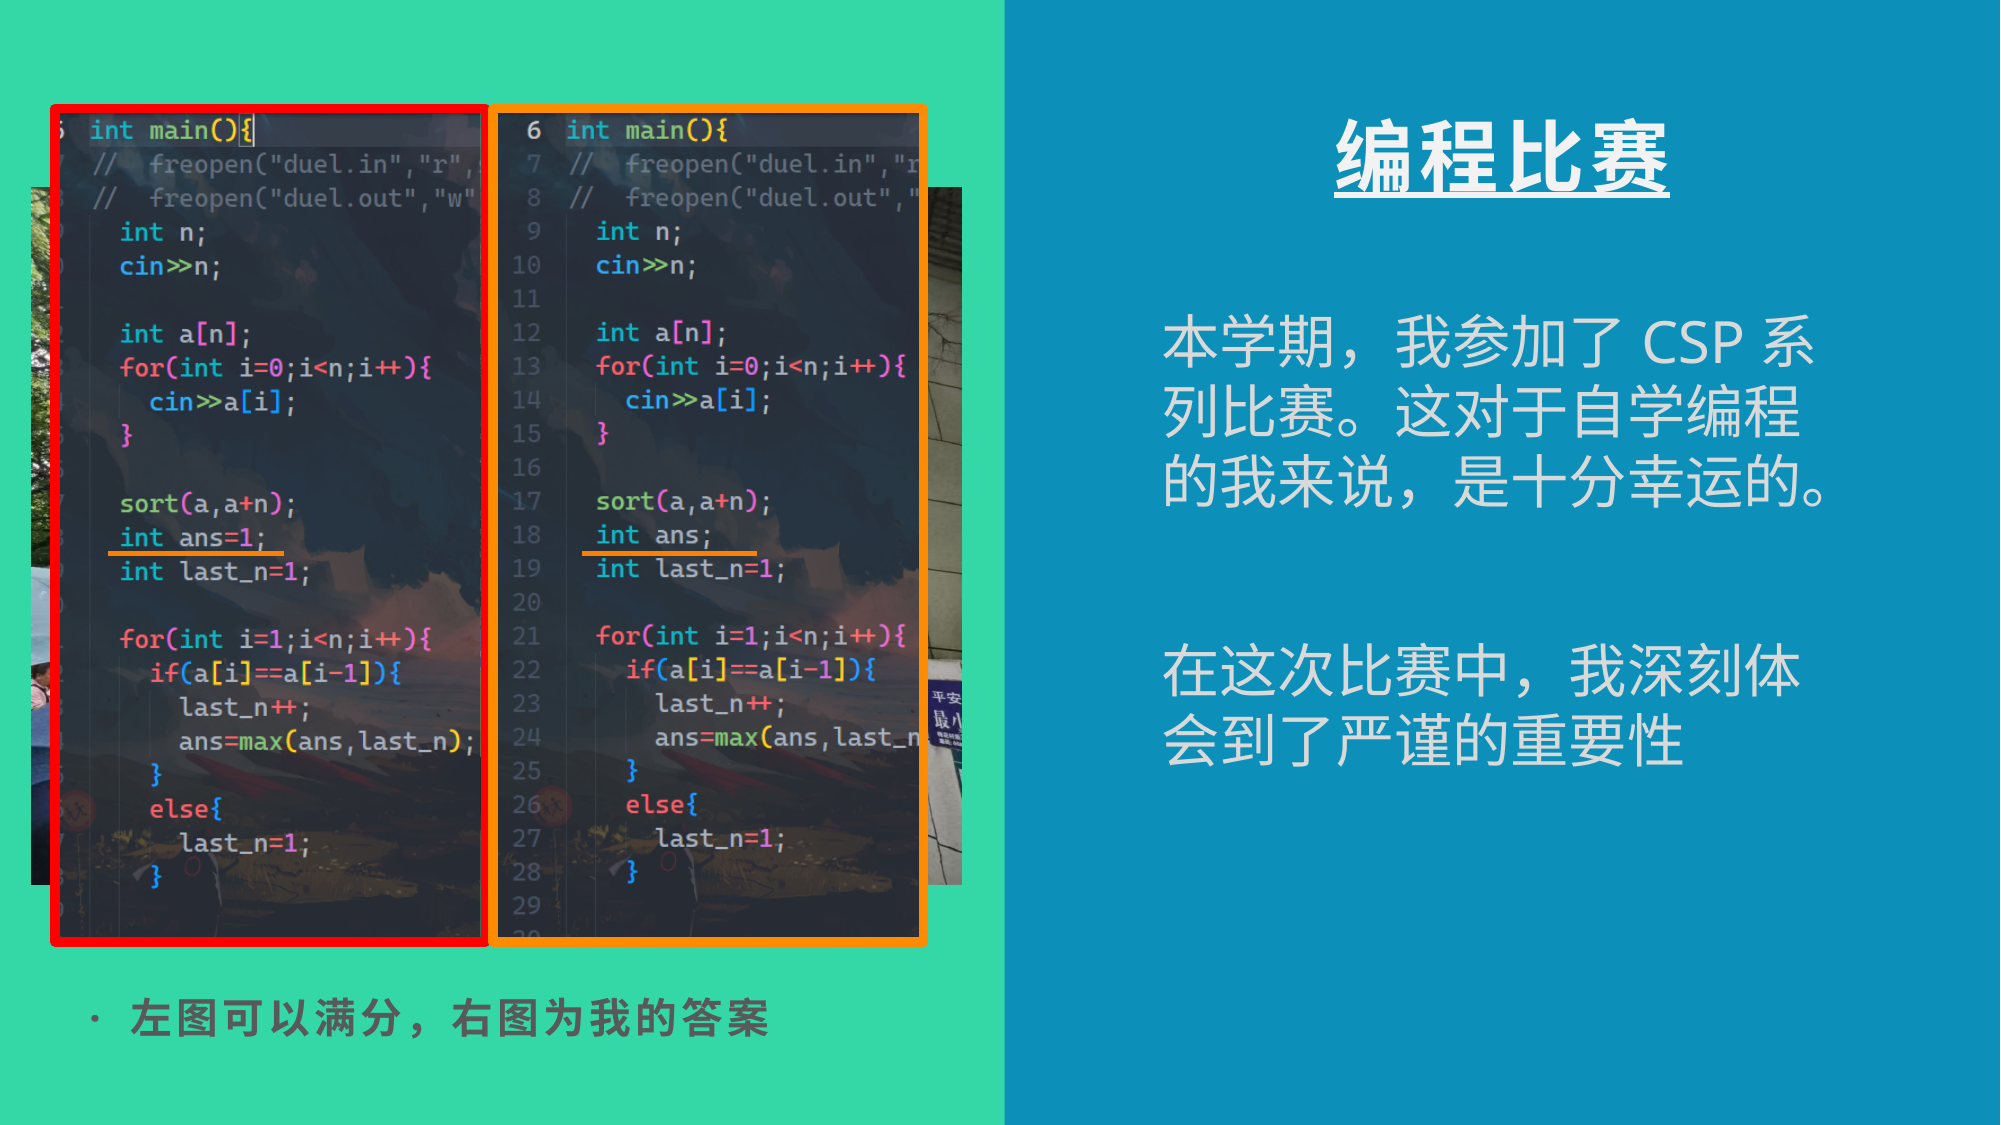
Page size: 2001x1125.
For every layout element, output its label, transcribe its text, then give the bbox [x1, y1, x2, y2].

picture [31, 113, 962, 938]
footer · 左图可以满分，右图为我的答案 [74, 959, 888, 1050]
text_box 在这次比赛中，我深刻体会到了严谨的重要性 [1146, 626, 1859, 782]
text_box 本学期，我参加了CSP系列比赛。这对于自学编程的我来说，是十分幸运的。 [1146, 298, 1859, 523]
title 编程比赛 [1004, 0, 2000, 1125]
